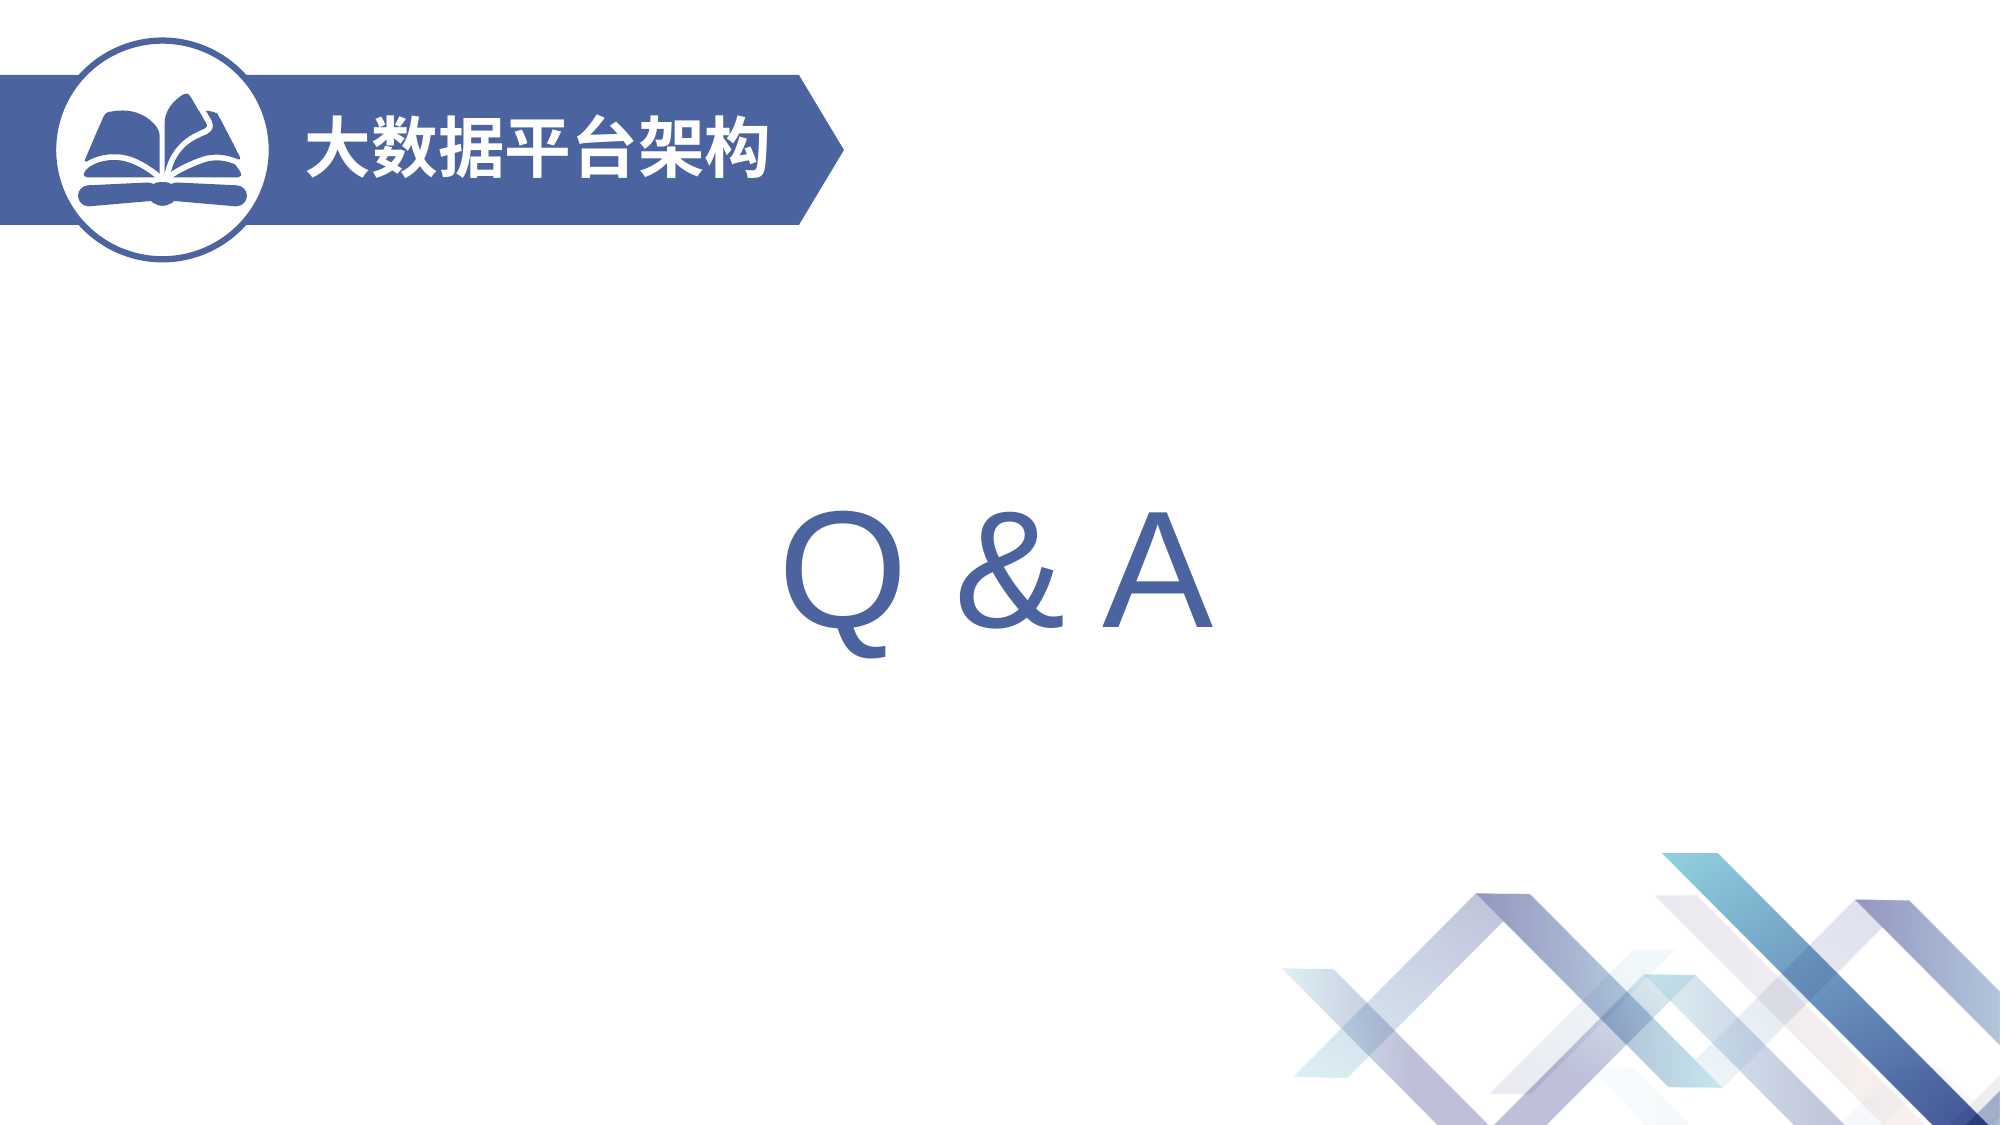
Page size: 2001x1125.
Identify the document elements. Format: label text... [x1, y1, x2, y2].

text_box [0, 40, 844, 260]
text_box Q & A [763, 453, 1237, 669]
picture [1037, 853, 2000, 1125]
